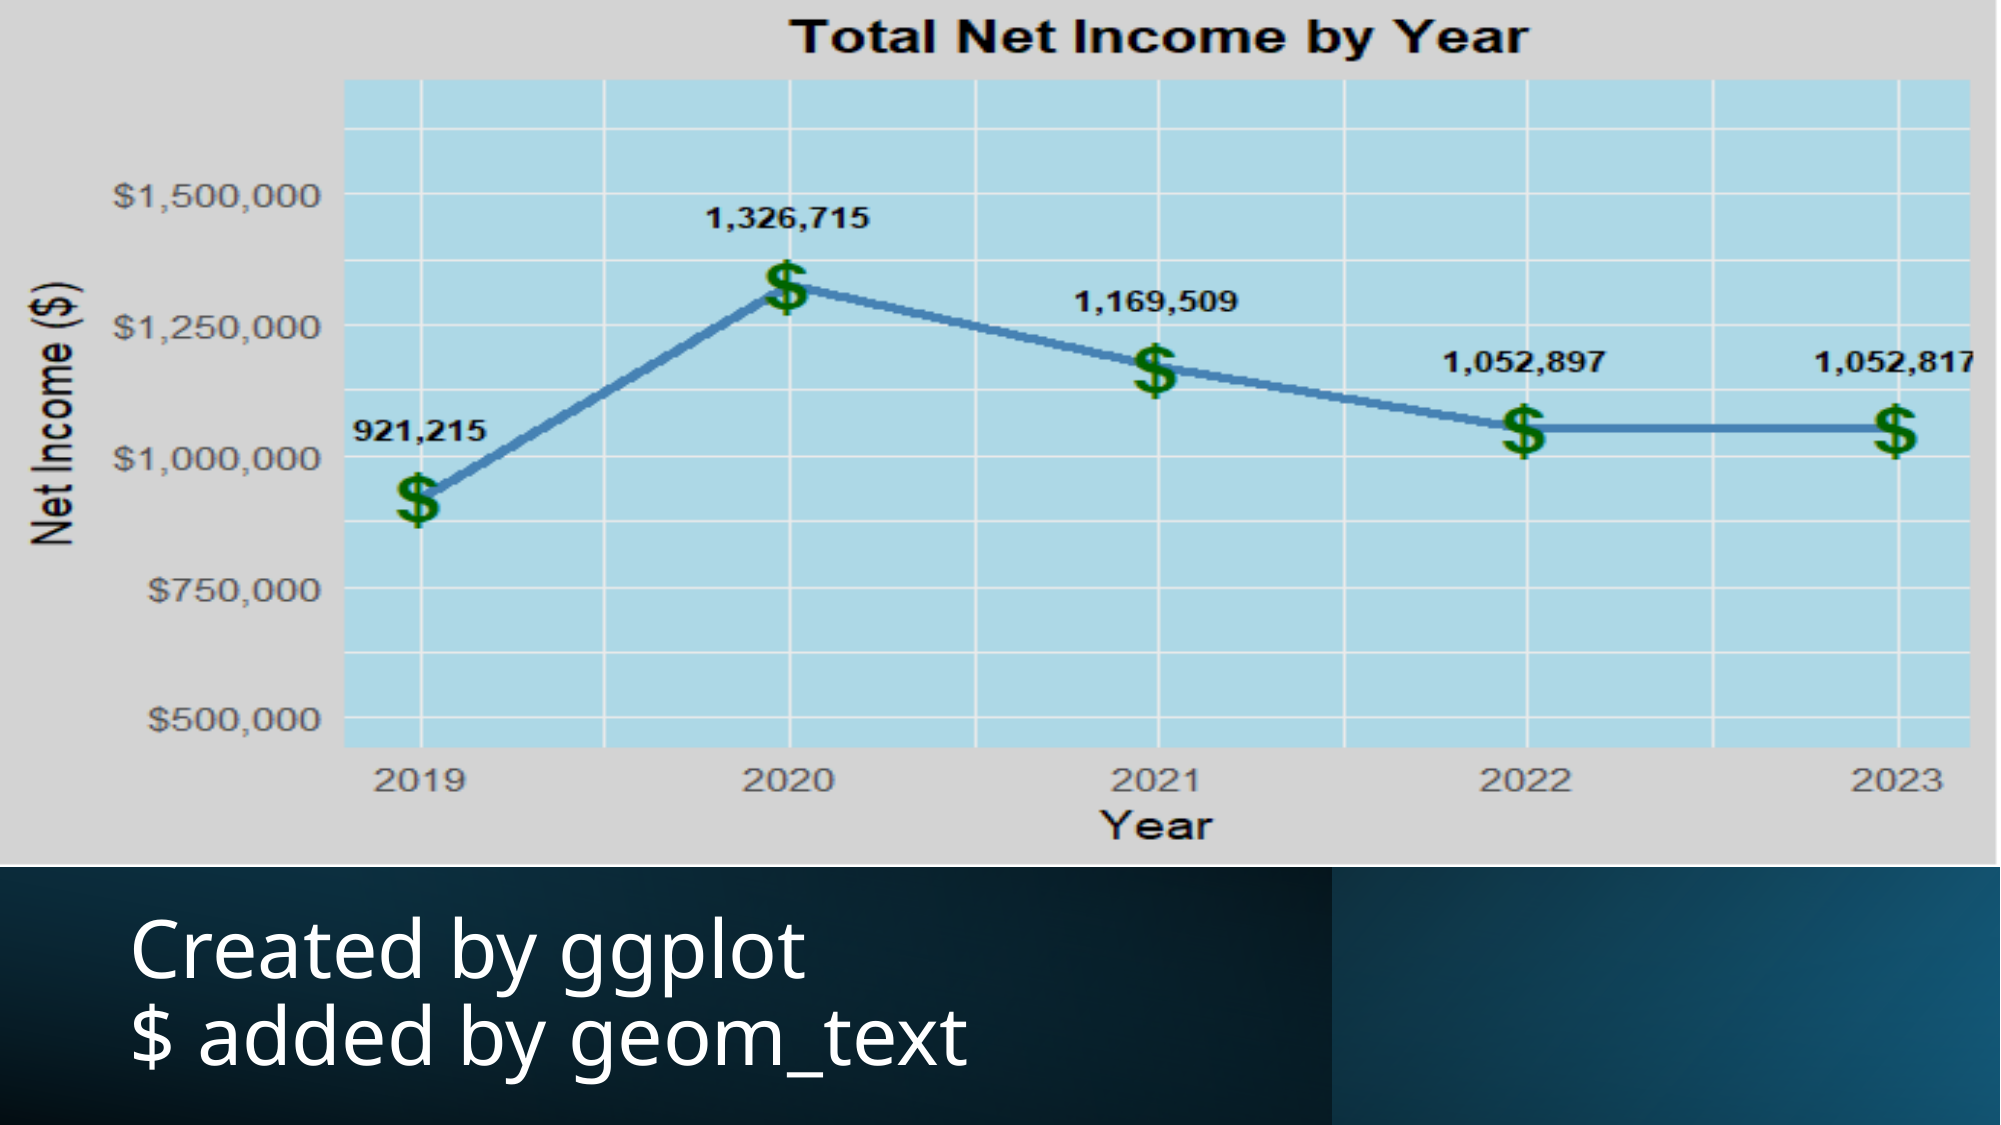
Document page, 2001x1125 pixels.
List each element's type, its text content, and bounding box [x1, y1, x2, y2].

title Created by ggplot $ added by geom_text [114, 900, 1257, 1091]
picture [0, 0, 2000, 867]
text_box [0, 867, 2000, 1125]
